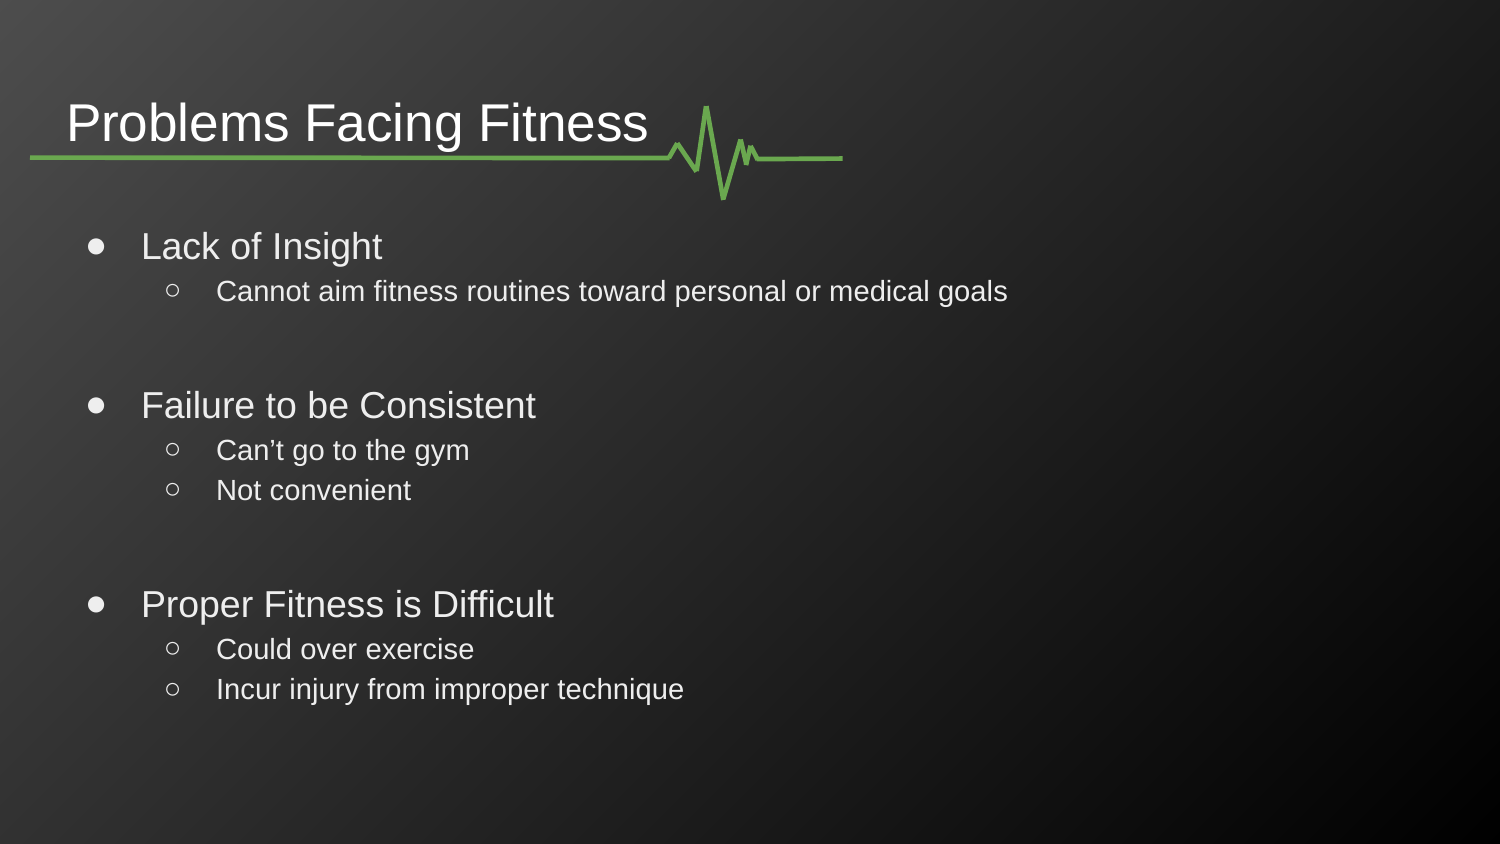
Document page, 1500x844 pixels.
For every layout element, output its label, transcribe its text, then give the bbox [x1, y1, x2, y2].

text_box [29, 105, 843, 201]
title Problems Facing Fitness [51, 72, 1449, 167]
list Lack of Insight Cannot aim fitness routines toward personal or medical goals Failure to be Consistent Can’t go to the gym Not convenient Proper Fitness is Difficult Could over exercise Incur injury from improper technique [51, 200, 1449, 794]
